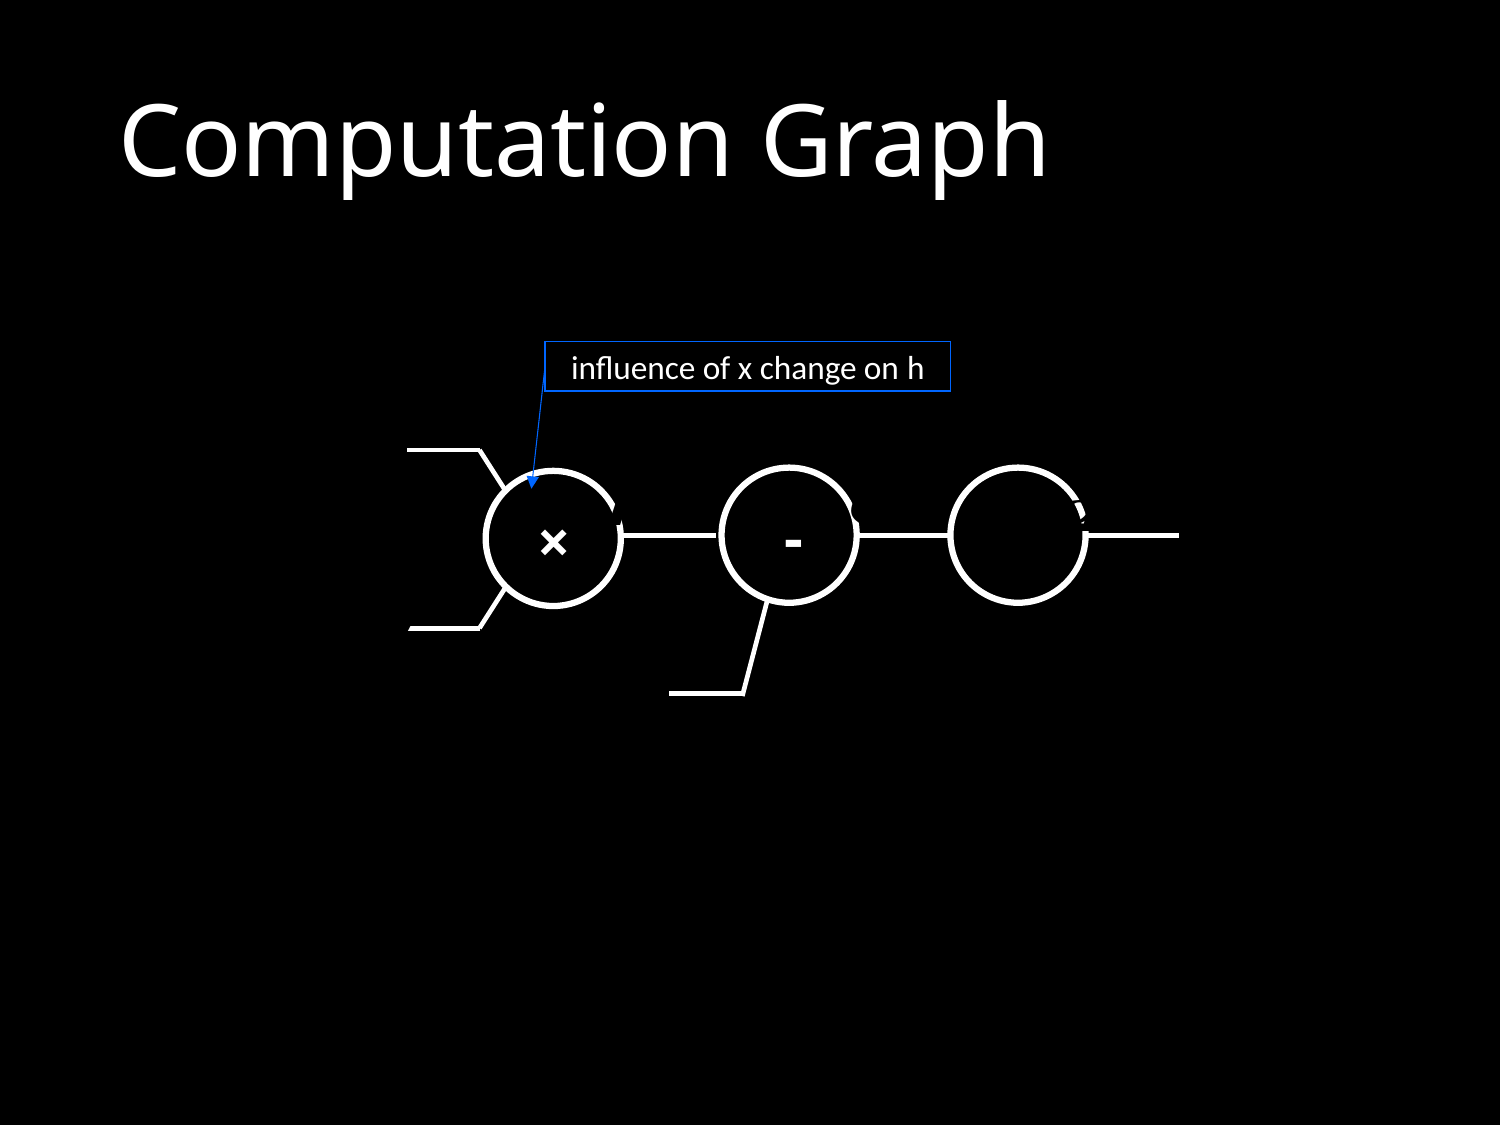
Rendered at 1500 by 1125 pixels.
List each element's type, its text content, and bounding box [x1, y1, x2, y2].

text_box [742, 600, 768, 696]
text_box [531, 341, 951, 489]
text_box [332, 401, 1179, 669]
title Computation Graph [103, 35, 1397, 253]
